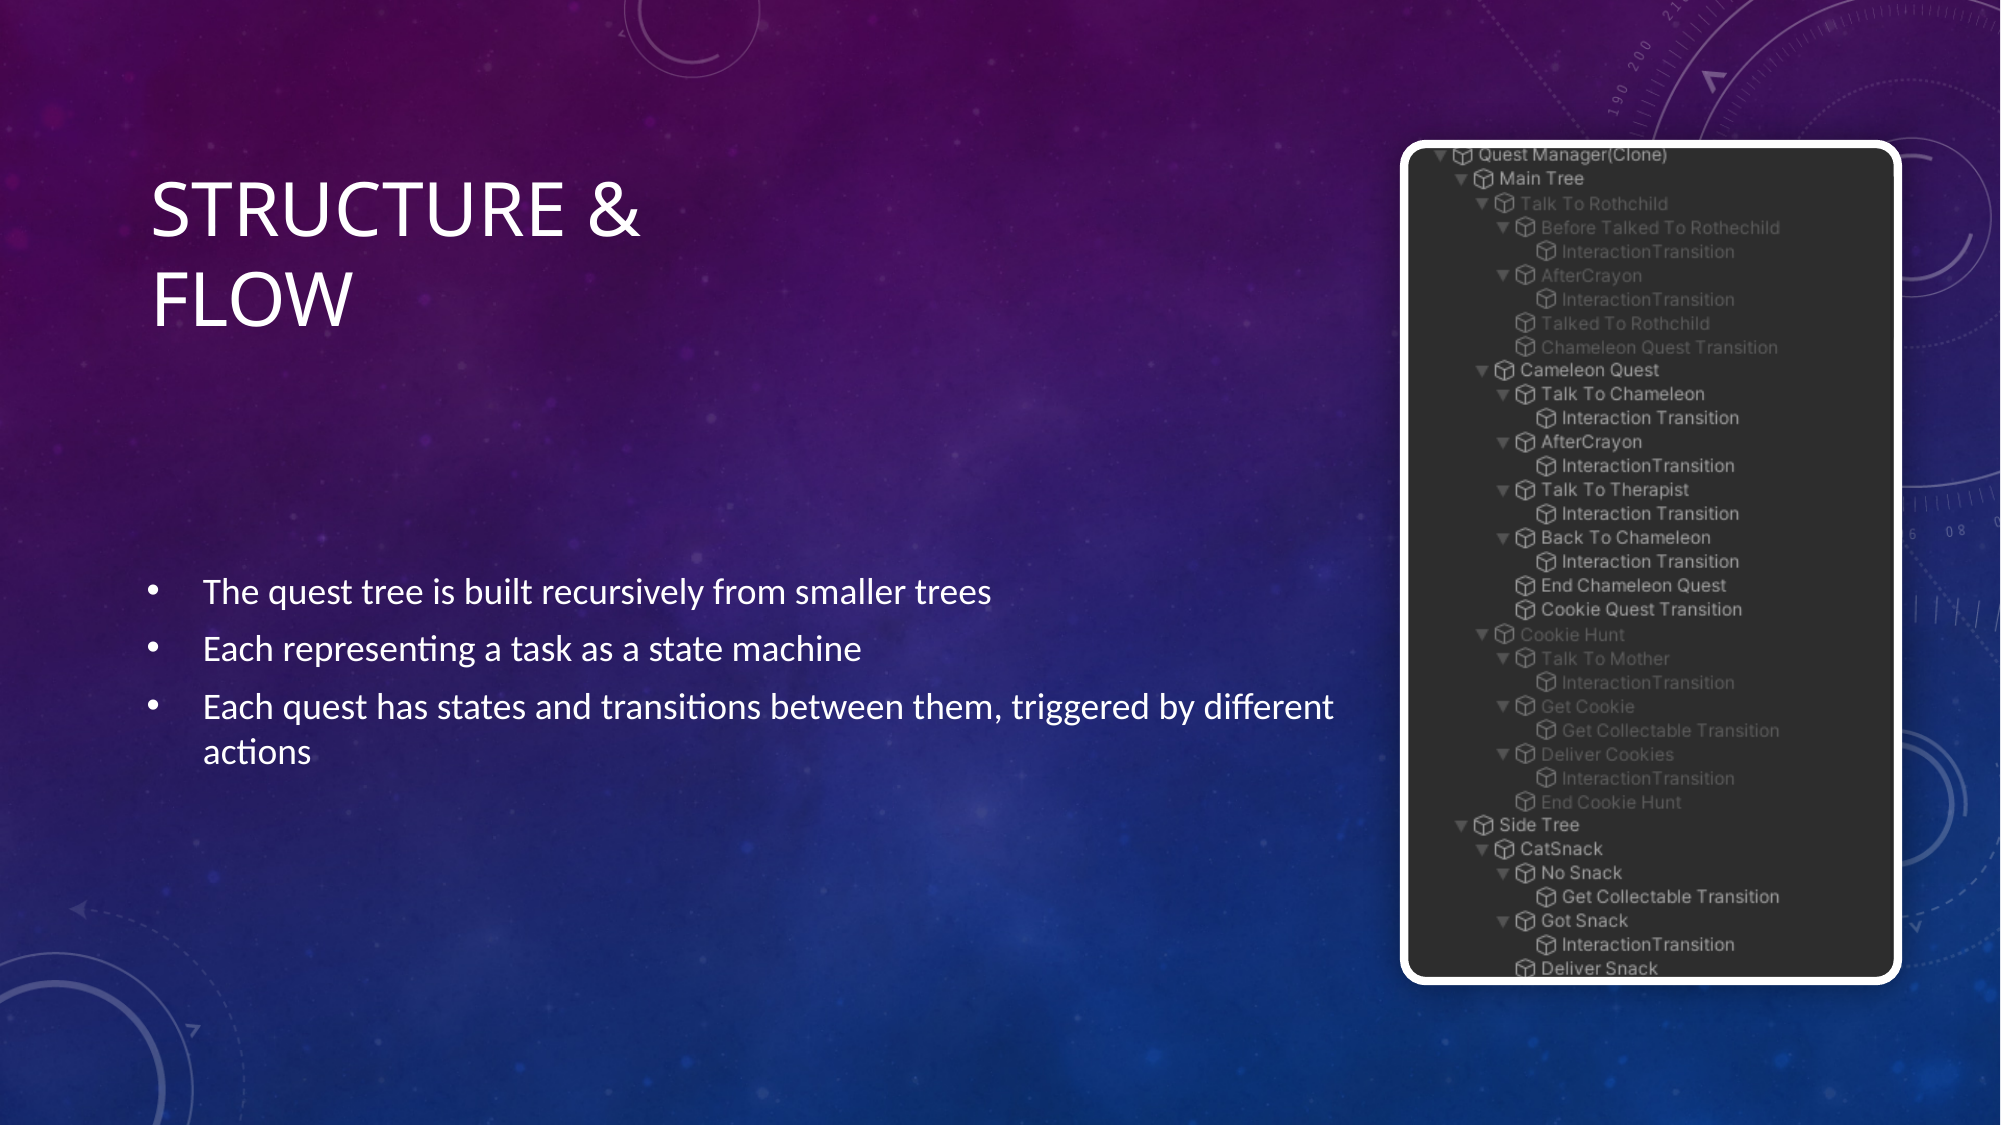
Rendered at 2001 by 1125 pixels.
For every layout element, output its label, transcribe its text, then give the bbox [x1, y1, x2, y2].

list The quest tree is built recursively from smaller trees Each representing a task as a state machine Each quest has states and transitions between them, triggered by different actions [131, 370, 1372, 968]
title Structure & flow [135, 132, 789, 370]
picture [0, 0, 2001, 1125]
